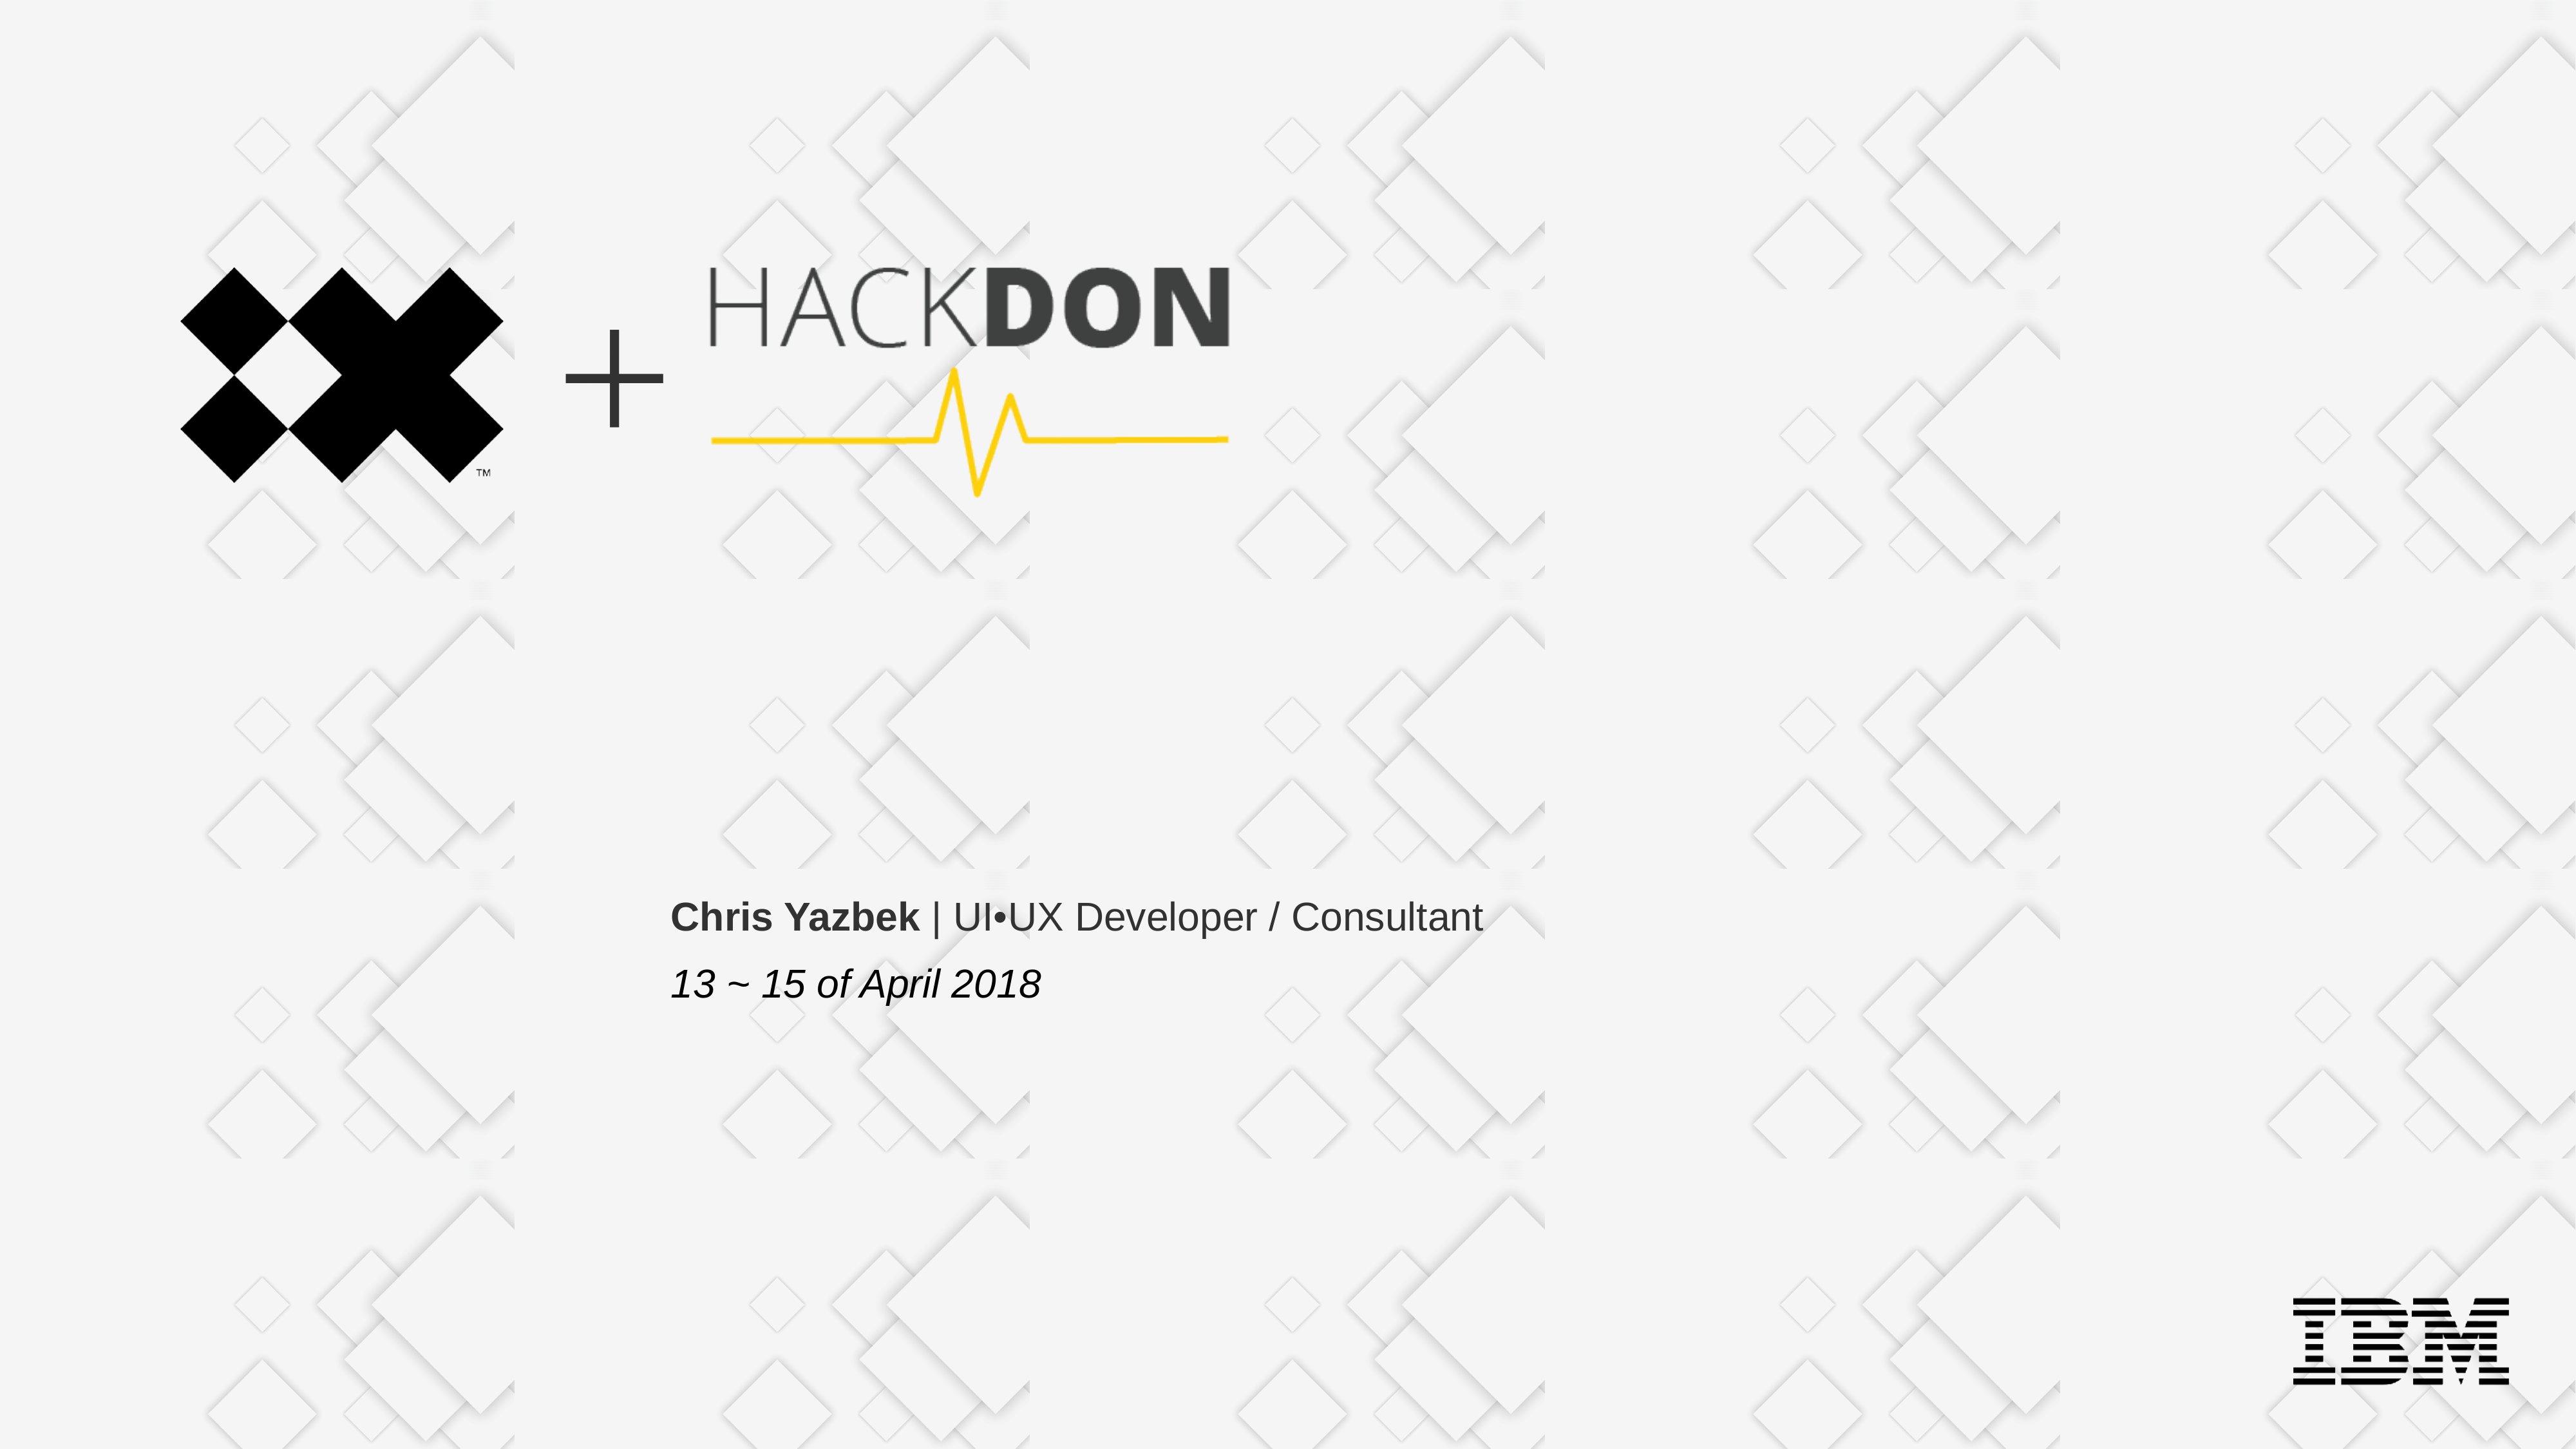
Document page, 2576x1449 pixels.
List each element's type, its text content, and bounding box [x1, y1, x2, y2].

list Chris Yazbek | UI•UX Developer / Consultant 13 ~ 15 of April 2018 [670, 891, 2510, 1027]
picture [0, 0, 2576, 1449]
text_box ＋ [542, 289, 677, 461]
